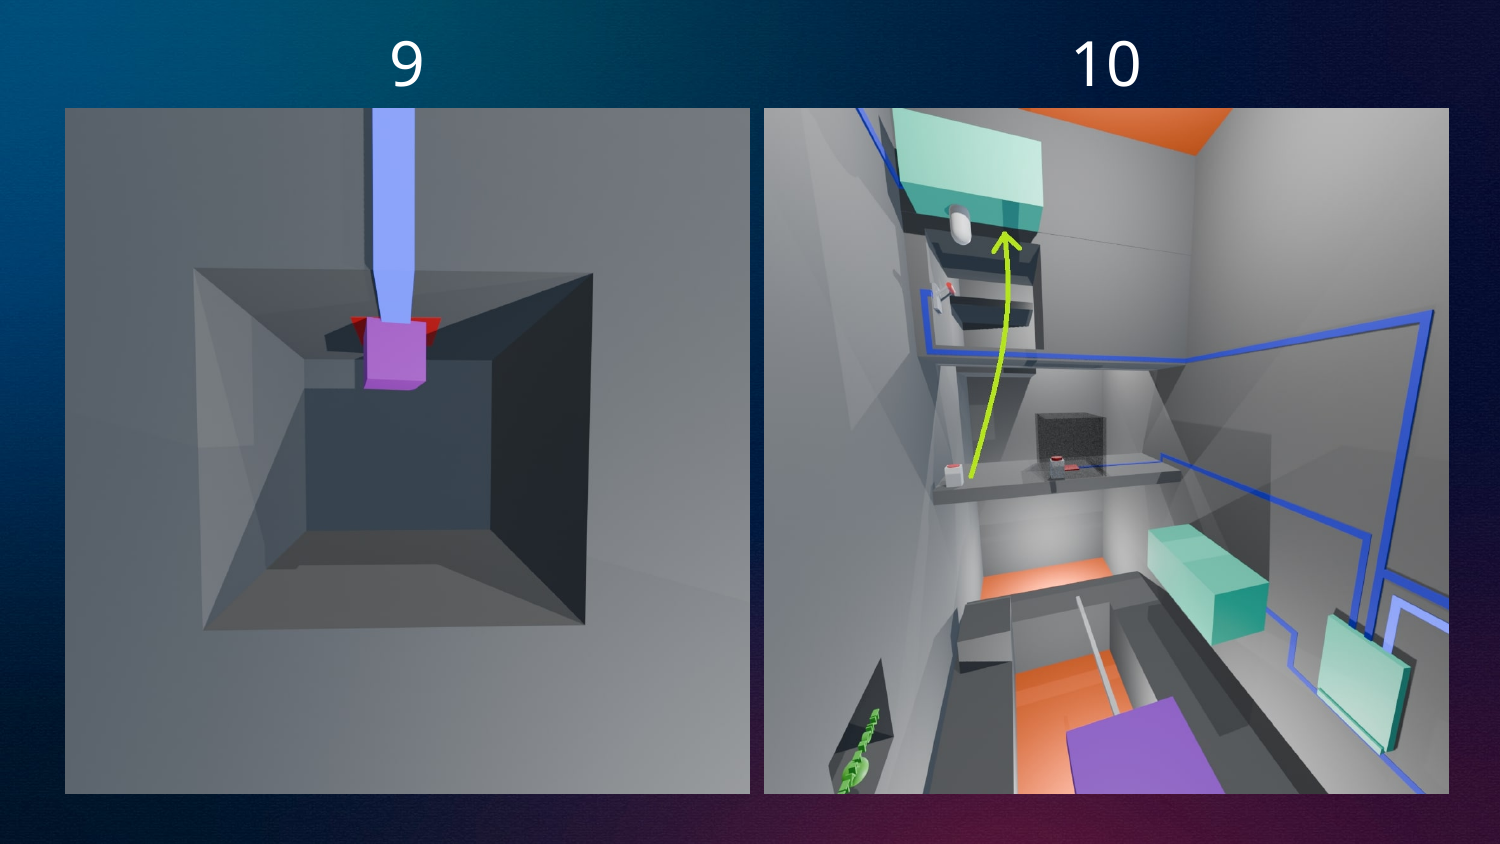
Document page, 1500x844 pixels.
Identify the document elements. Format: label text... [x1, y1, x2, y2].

text_box 9 [246, 8, 569, 107]
text_box 10 [945, 8, 1268, 107]
picture [0, 0, 1500, 844]
